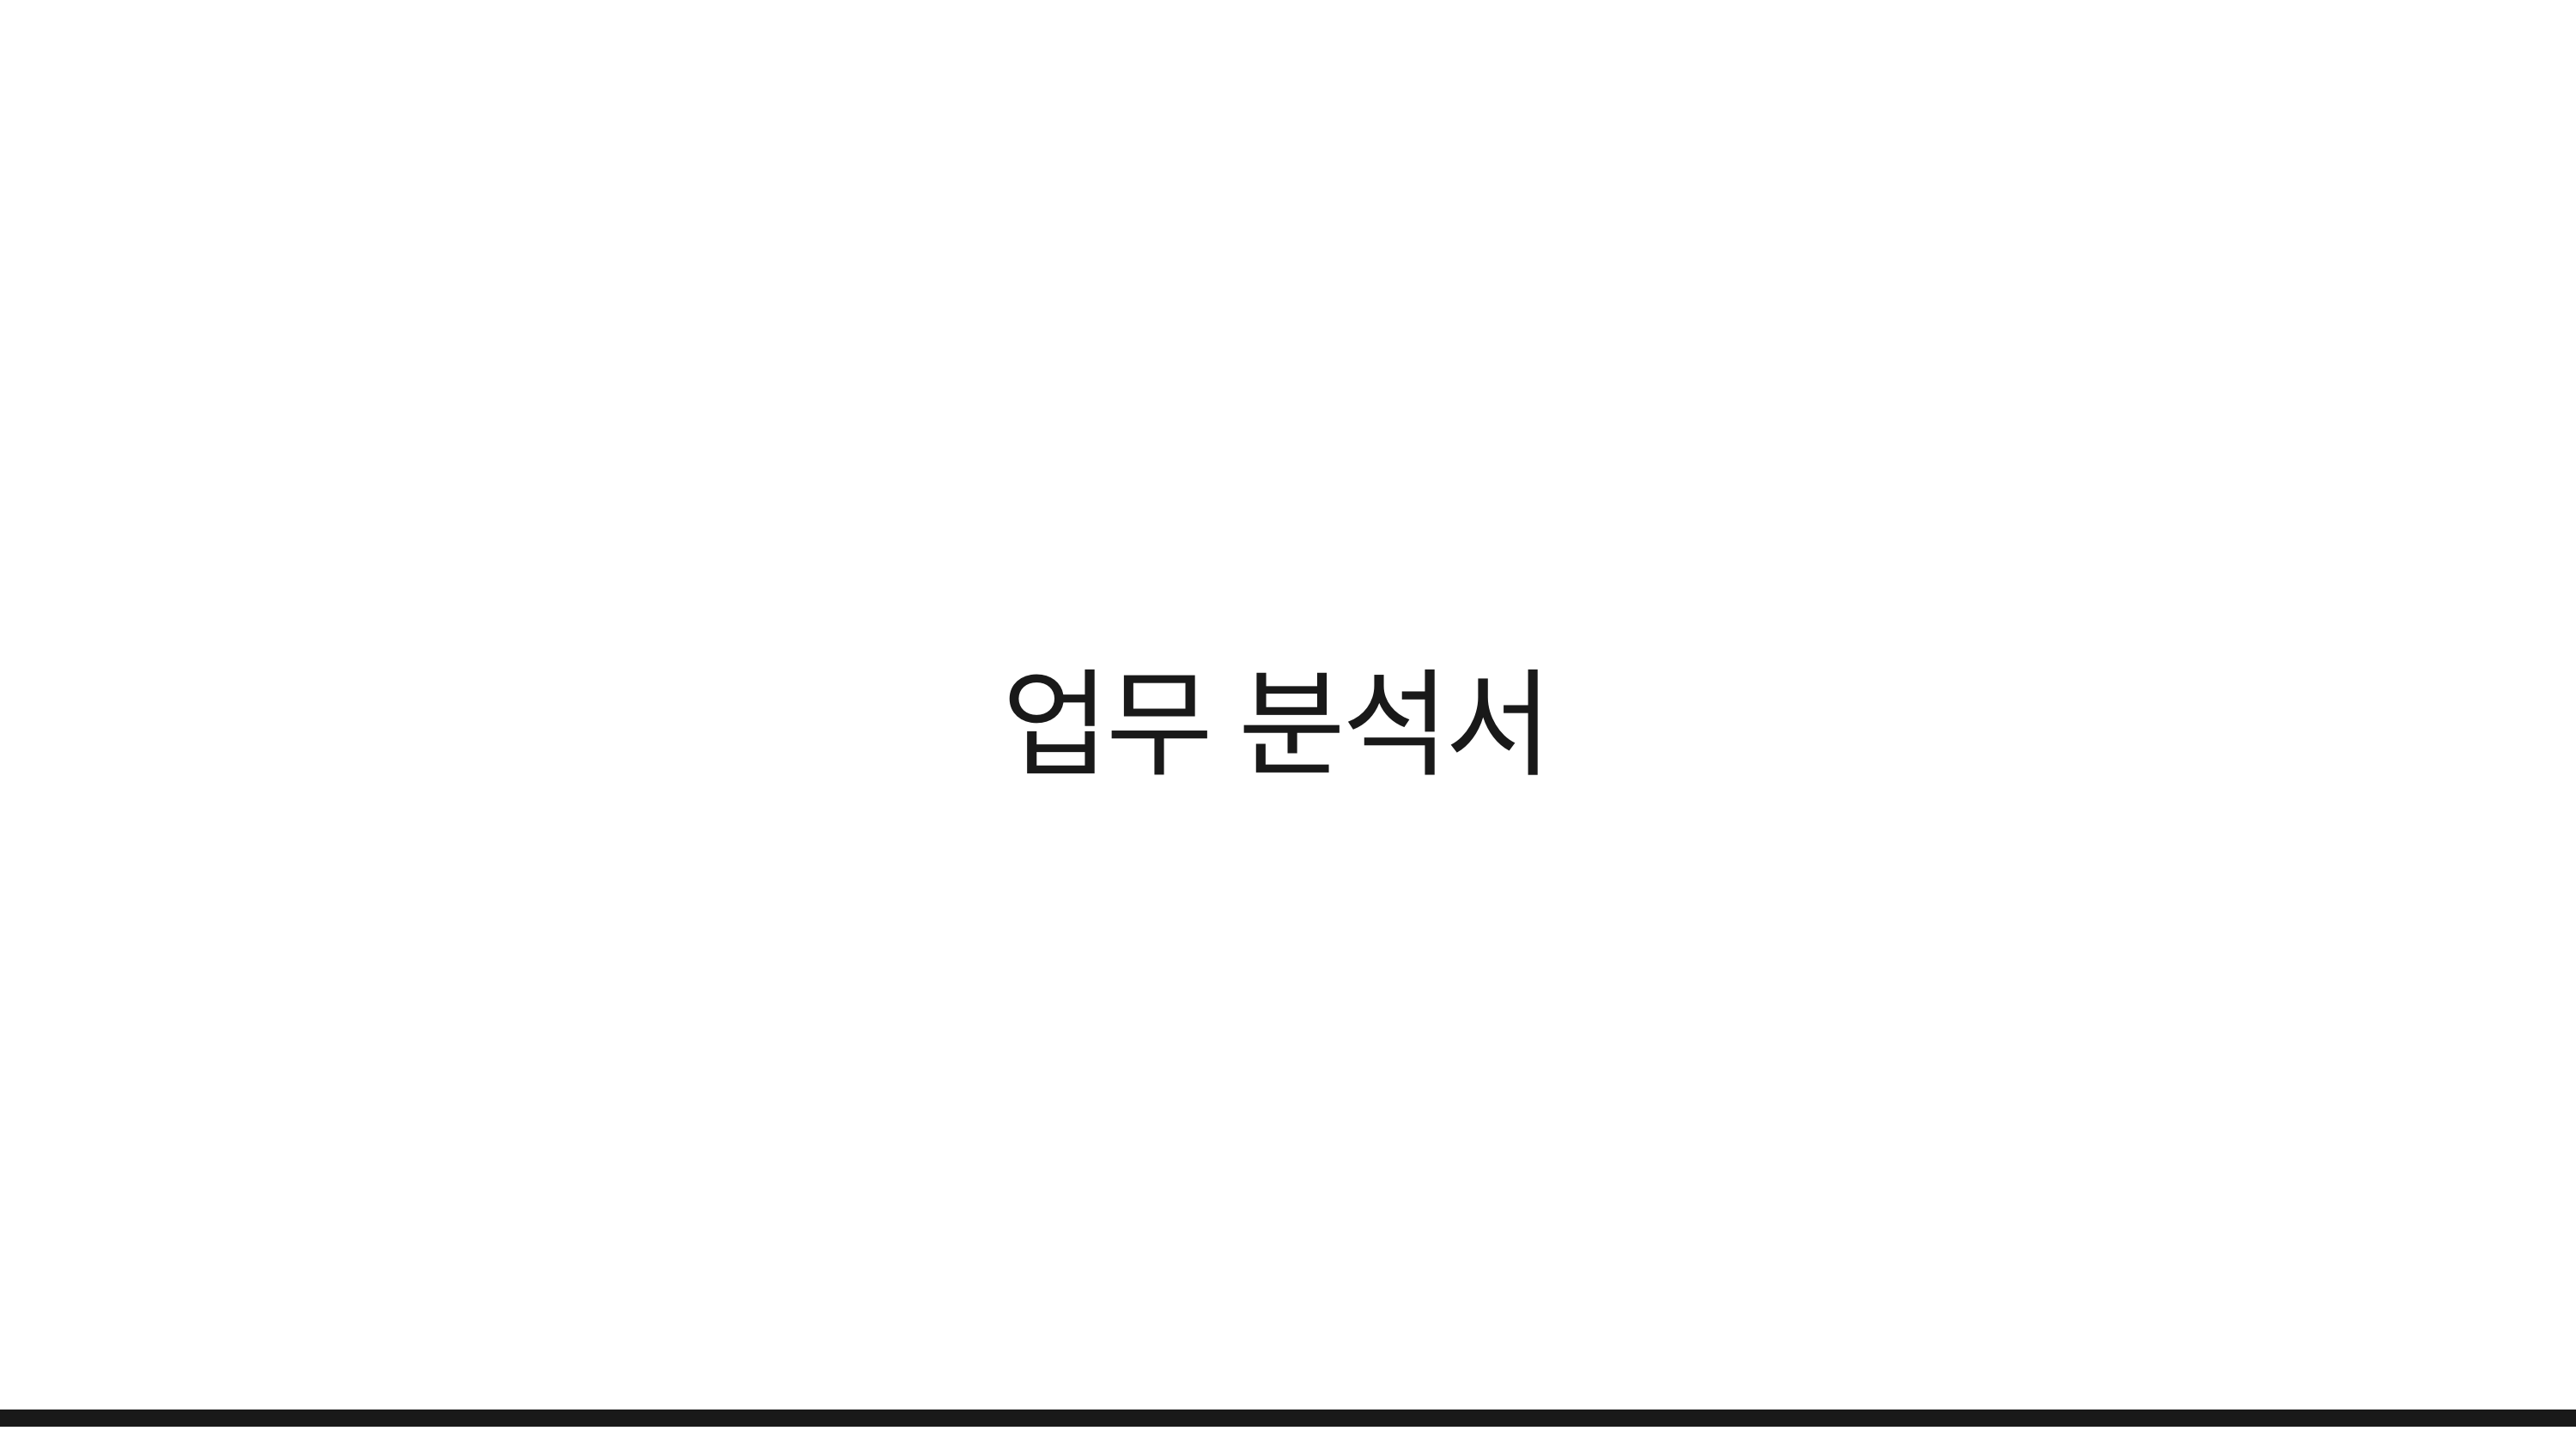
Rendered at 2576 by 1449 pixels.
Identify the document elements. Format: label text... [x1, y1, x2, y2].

text_box 업무 분석서 [793, 655, 1762, 790]
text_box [0, 1409, 2576, 1427]
